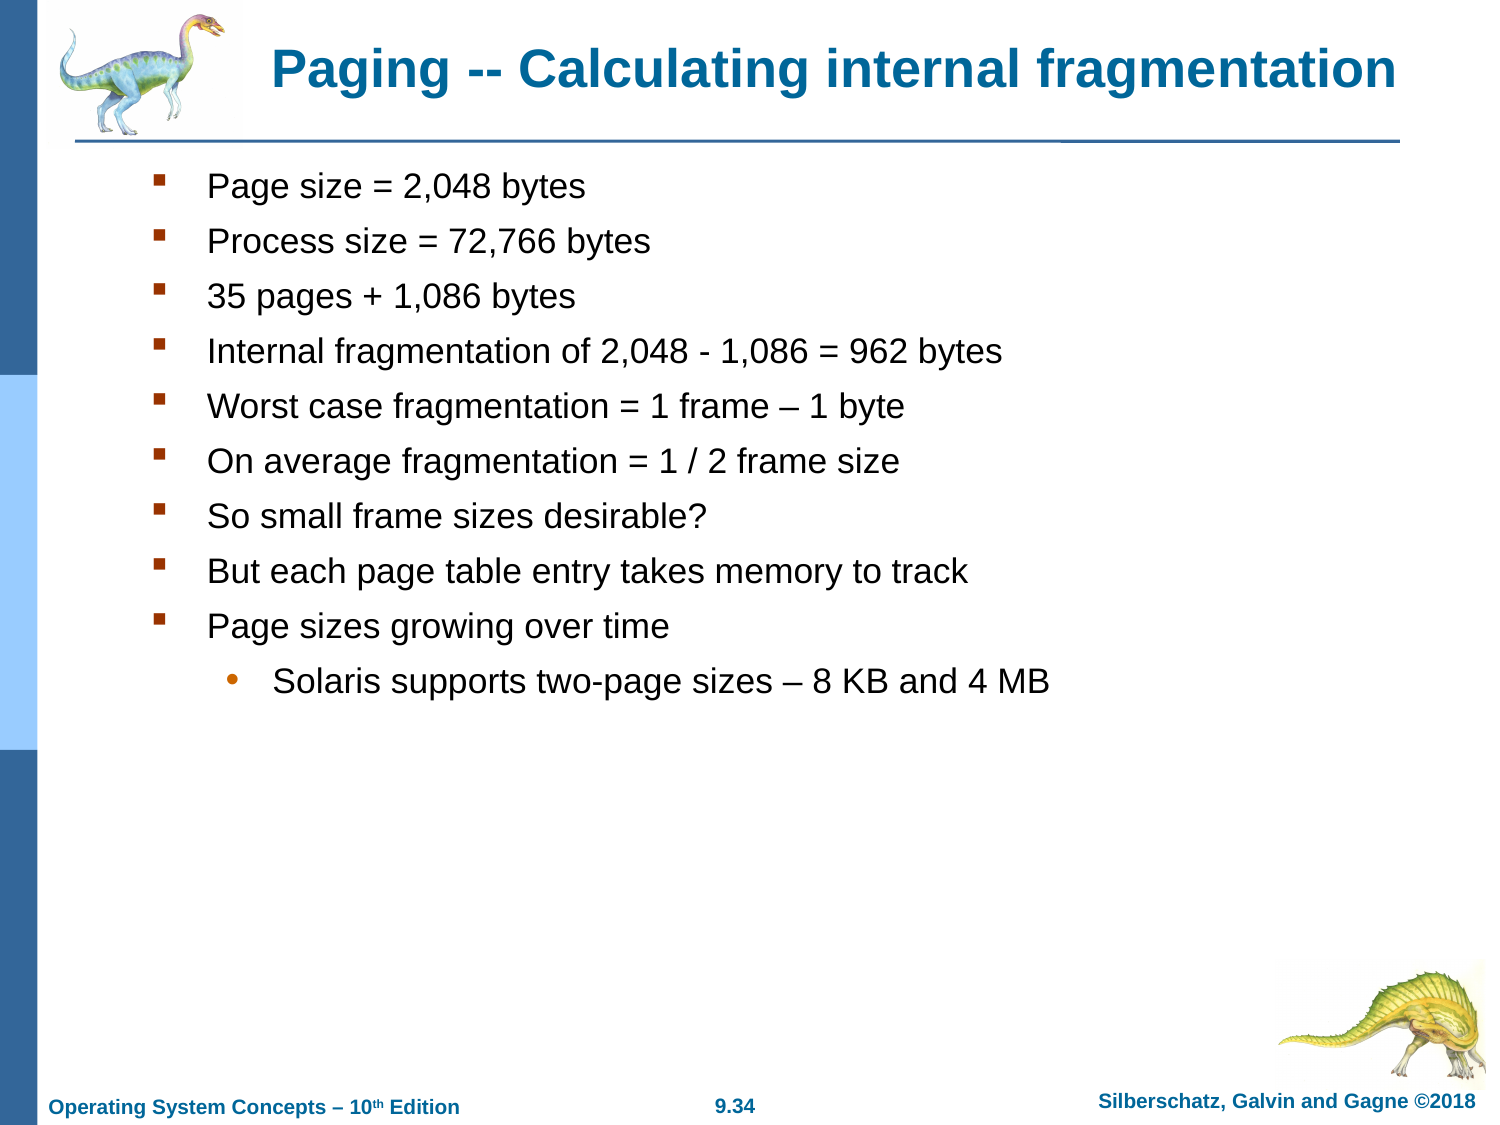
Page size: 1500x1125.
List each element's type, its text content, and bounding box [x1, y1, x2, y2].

picture [1275, 959, 1486, 1090]
title Paging -- Calculating internal fragmentation [220, 1, 1450, 106]
picture [46, 0, 243, 149]
list Page size = 2,048 bytes Process size = 72,766 bytes 35 pages + 1,086 bytes Internal fragmentation of 2,048 - 1,086 = 962 bytes Worst case fragmentation = 1 frame – 1 byte On average fragmentation = 1 / 2 frame size So small frame sizes desirable? But each page table entry takes memory to track Page sizes growing over time Solaris supports two-page sizes – 8 KB and 4 MB [135, 156, 1365, 920]
